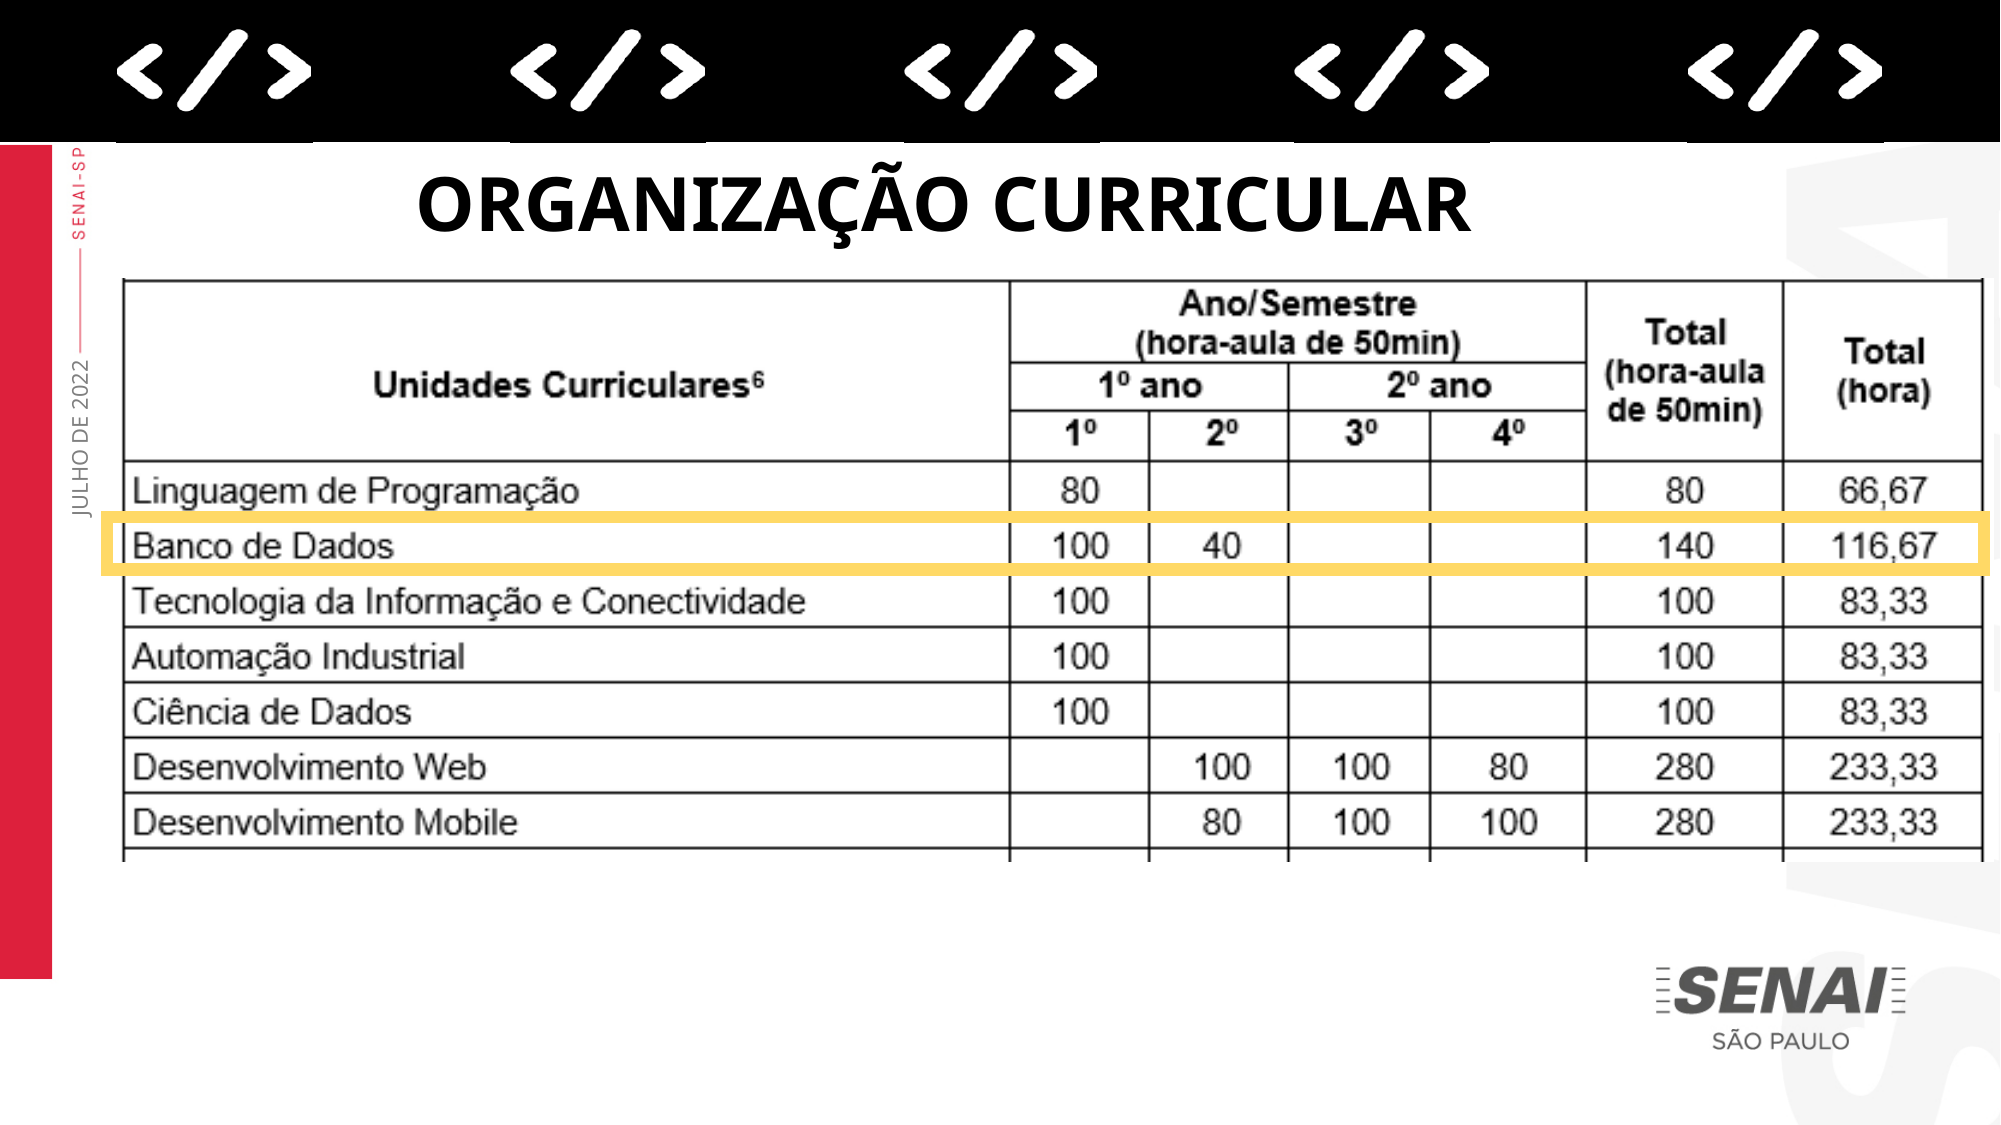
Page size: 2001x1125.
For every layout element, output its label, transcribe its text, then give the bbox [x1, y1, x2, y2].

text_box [0, 0, 2000, 143]
picture [0, 0, 2001, 1125]
list JULHO DE 2022 [61, 345, 98, 570]
text_box ORGANIZAÇÃO CURRICULAR [106, 159, 1782, 403]
text_box [106, 516, 115, 571]
text_box [98, 143, 1915, 1105]
